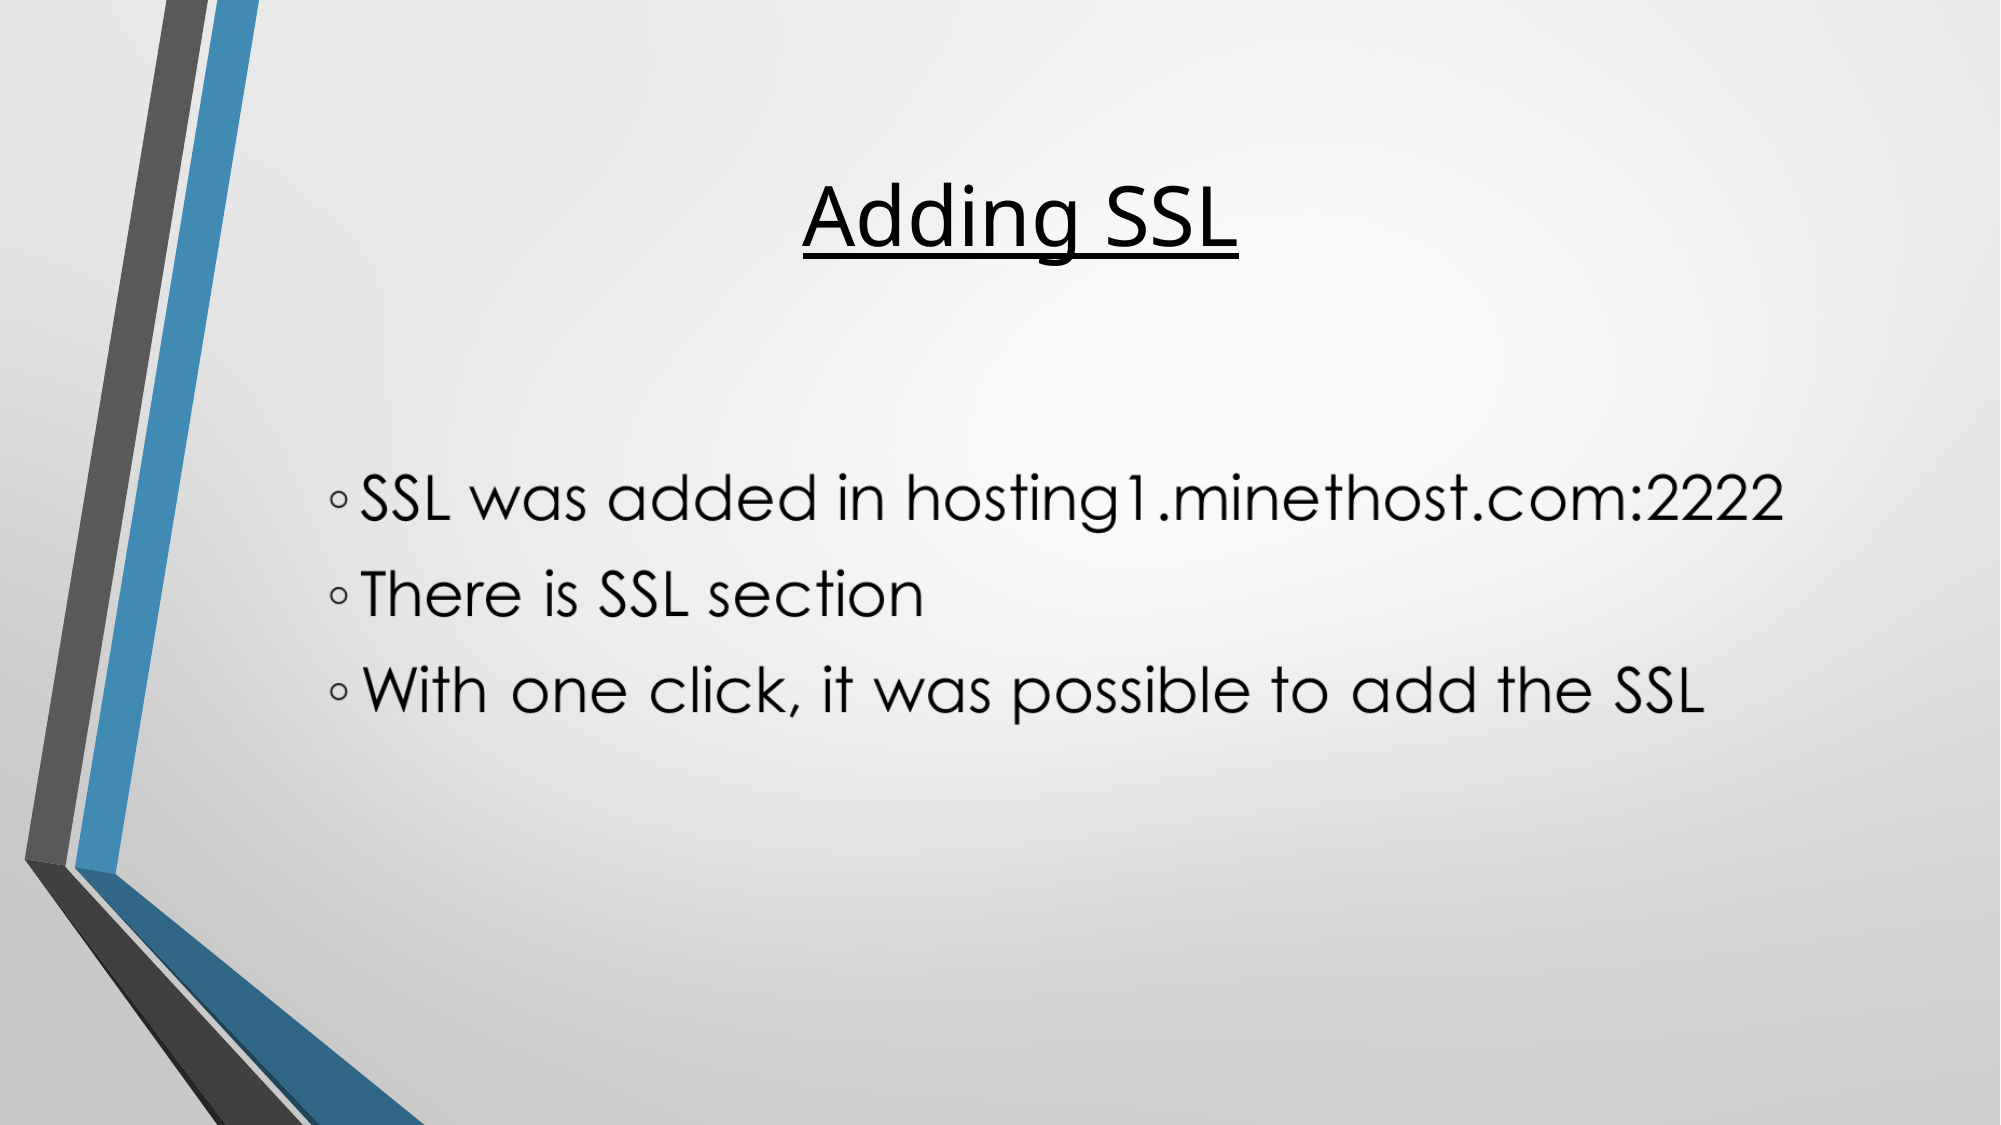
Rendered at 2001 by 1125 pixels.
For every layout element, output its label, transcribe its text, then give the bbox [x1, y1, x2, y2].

picture [292, 438, 1822, 765]
text_box [218, 412, 1862, 700]
title Adding SSL [705, 69, 1337, 357]
